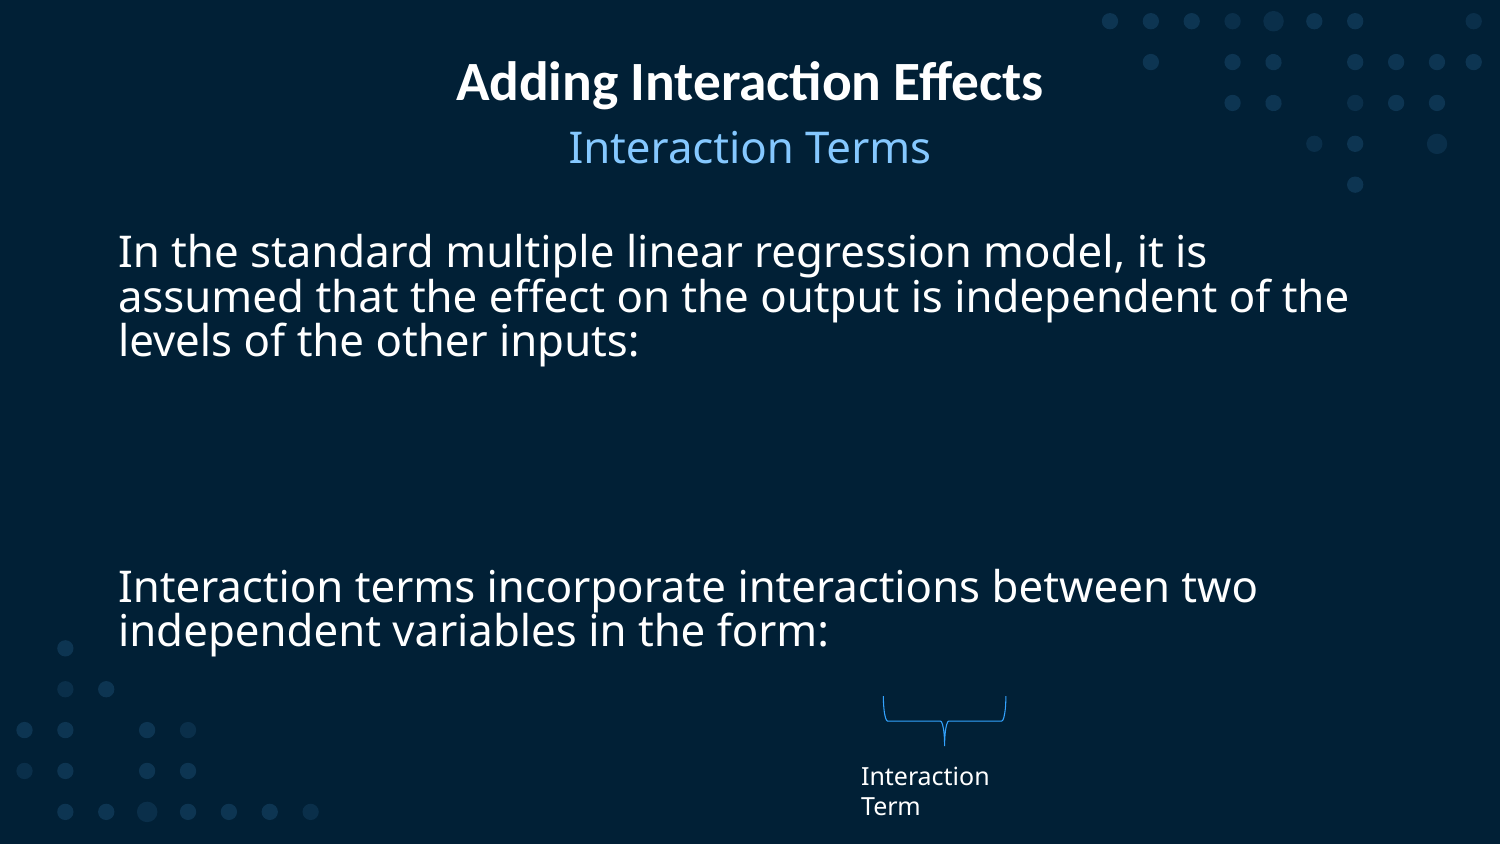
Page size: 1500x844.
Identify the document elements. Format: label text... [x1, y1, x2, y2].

text_box [882, 696, 1007, 747]
text_box Interaction Term [846, 753, 1044, 828]
list Interaction Terms [103, 120, 1397, 196]
title Adding Interaction Effects [103, 44, 1397, 120]
